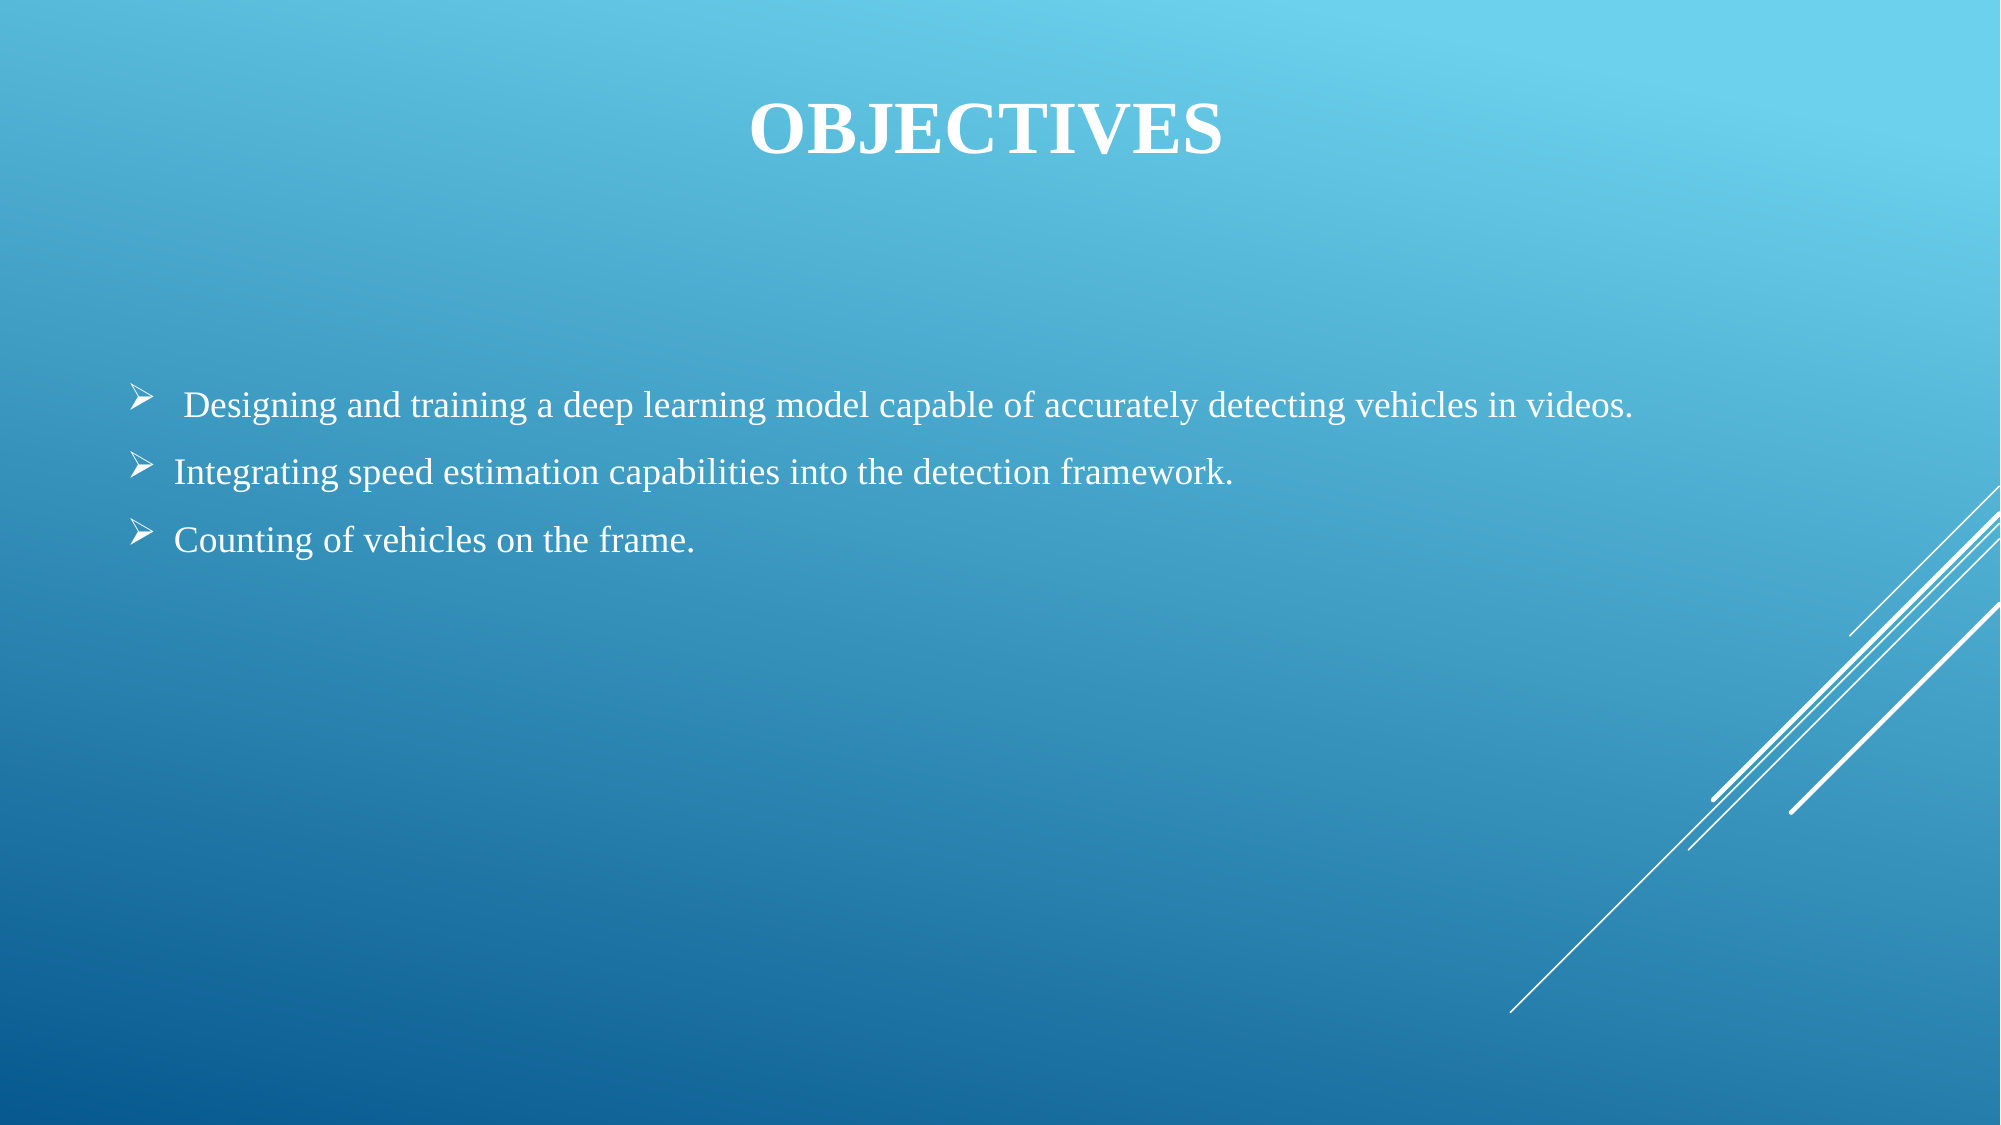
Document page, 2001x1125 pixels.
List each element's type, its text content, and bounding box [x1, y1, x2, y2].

text_box Designing and training a deep learning model capable of accurately detecting vehicles in videos. Integrating speed estimation capabilities into the detection framework. Counting of vehicles on the frame. [112, 304, 1861, 635]
title OBJECTIVES [286, 0, 1687, 248]
